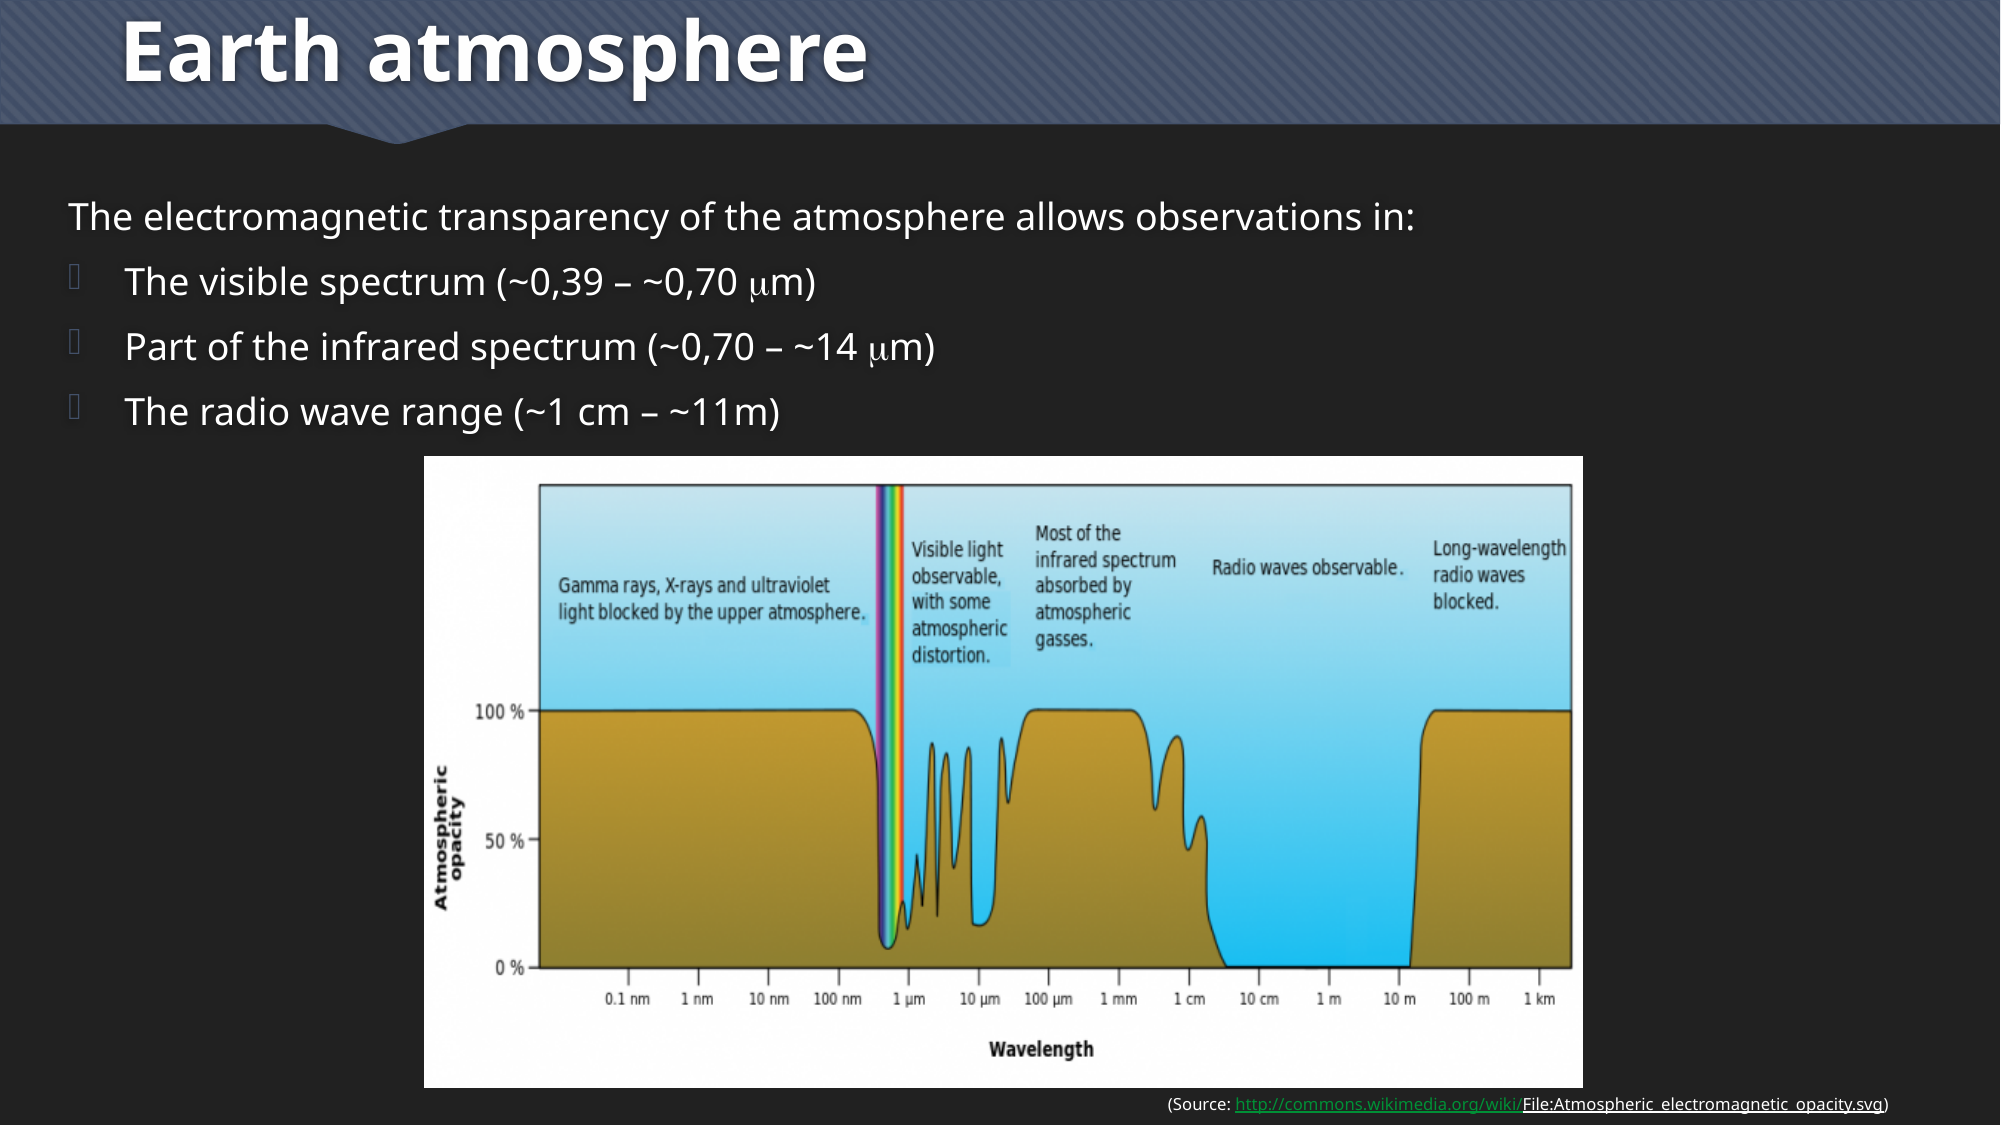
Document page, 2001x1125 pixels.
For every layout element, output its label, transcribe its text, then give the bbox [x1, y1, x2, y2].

text_box (Source: http://commons.wikimedia.org/wiki/File:Atmospheric_electromagnetic_opacity.svg) [1153, 1086, 1975, 1124]
list The electromagnetic transparency of the atmosphere allows observations in: The visible spectrum (~0,39 – ~0,70 mm) Part of the infrared spectrum (~0,70 – ~14 mm) The radio wave range (~1 cm – ~11m) [53, 160, 1785, 530]
picture [424, 456, 1584, 1088]
title Earth atmosphere [104, 1, 1839, 106]
